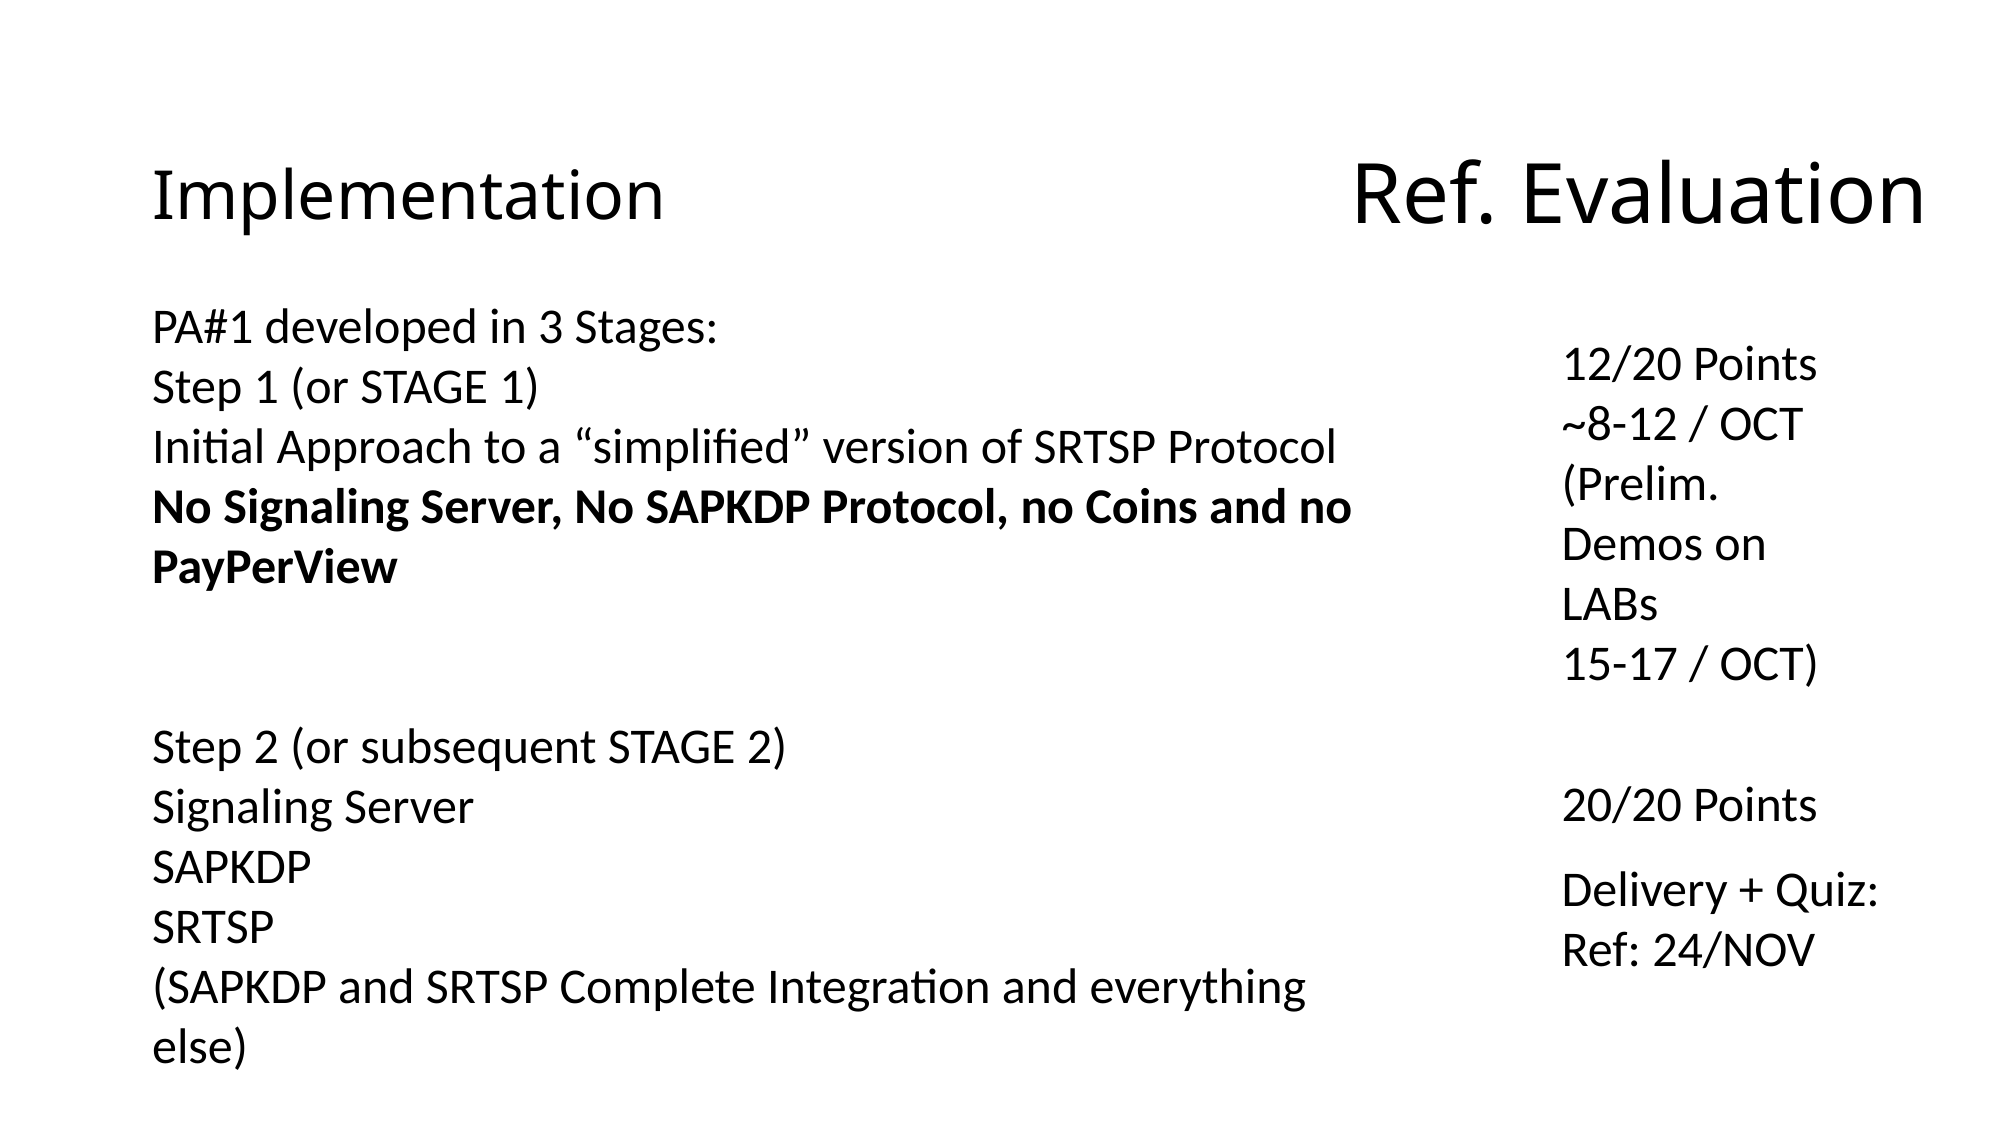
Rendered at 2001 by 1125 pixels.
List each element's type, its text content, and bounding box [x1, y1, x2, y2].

text_box Delivery + Quiz: Ref: 24/NOV [1546, 849, 1901, 1045]
title Implementation [137, 152, 1863, 324]
text_box 20/20 Points [1546, 763, 1839, 839]
text_box PA#1 developed in 3 Stages: Step 1 (or STAGE 1) Initial Approach to a “simplified” version of SRTSP Protocol No Signaling Server, No SAPKDP Protocol, no Coins and no PayPerView Step 2 (or subsequent STAGE 2) Signaling Server SAPKDP SRTSP (SAPKDP and SRTSP Complete Integration and everything else) [137, 286, 1378, 1081]
text_box Ref. Evaluation [1335, 132, 1944, 248]
text_box 12/20 Points ~8-12 / OCT (Prelim. Demos on LABs 15-17 / OCT) [1546, 323, 1839, 699]
